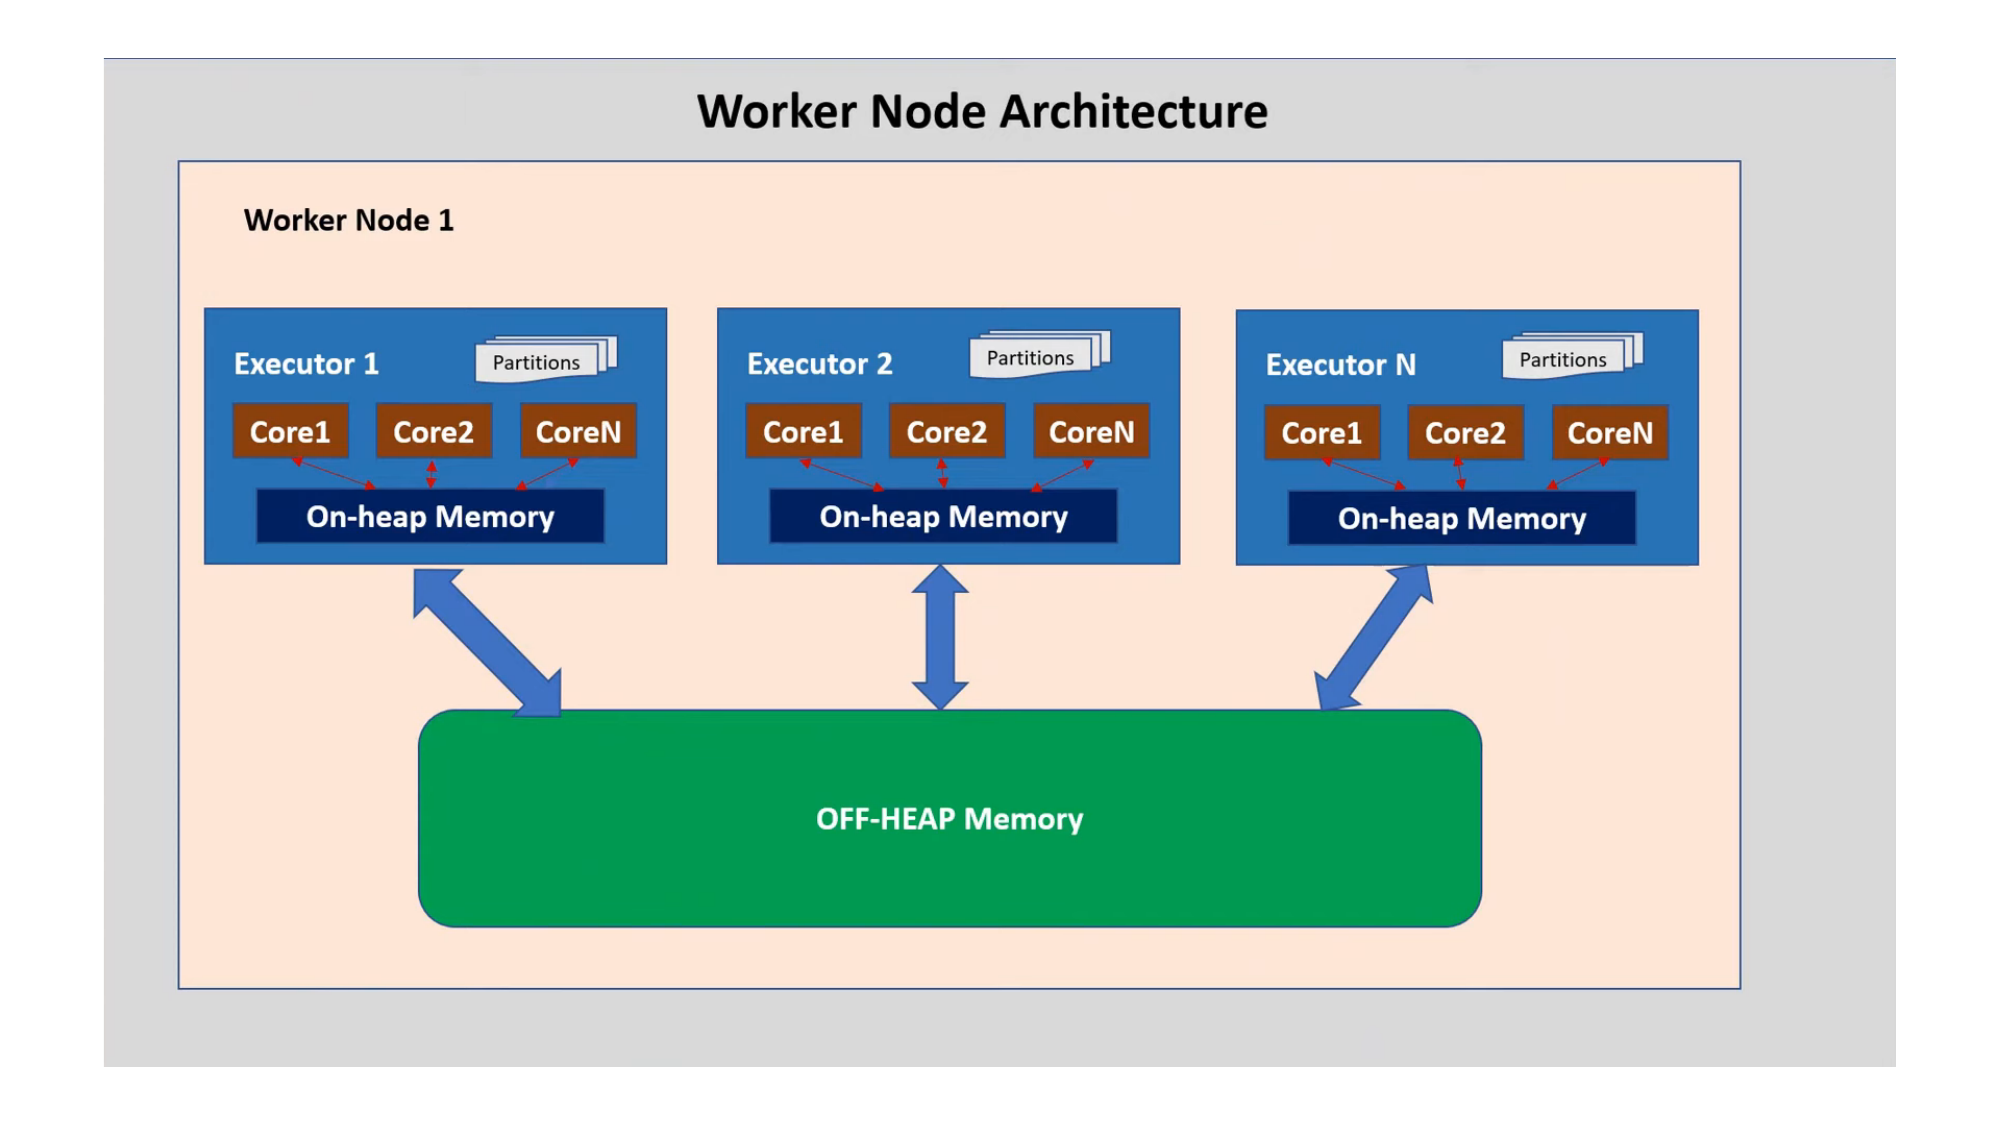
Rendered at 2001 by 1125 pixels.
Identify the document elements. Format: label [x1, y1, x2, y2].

picture [103, 58, 1896, 1067]
